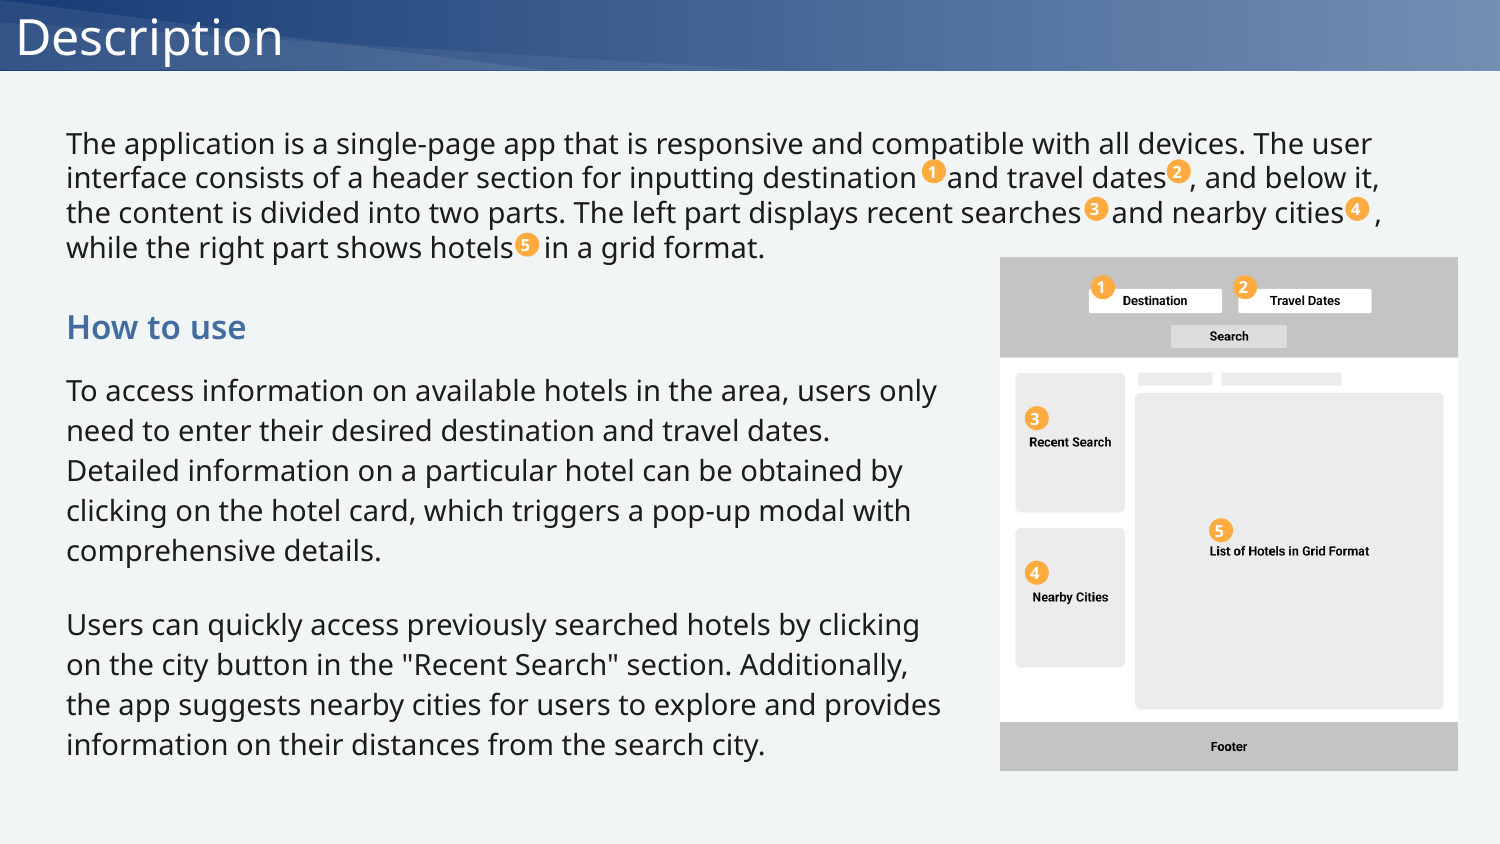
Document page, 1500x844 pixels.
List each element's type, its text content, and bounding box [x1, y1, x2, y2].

text_box 2 [1166, 159, 1191, 184]
text_box 4 [1345, 196, 1370, 221]
text_box 5 [515, 232, 540, 257]
picture [1000, 256, 1458, 771]
list How to use To access information on available hotels in the area, users only need to enter their desired destination and travel dates. Detailed information on a particular hotel can be obtained by clicking on the hotel card, which triggers a pop-up modal with comprehensive details. Users can quickly access previously searched hotels by clicking on the city button in the "Recent Search" section. Additionally, the app suggests nearby cities for users to explore and provides information on their distances from the search city. [51, 290, 961, 818]
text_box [0, 0, 1500, 71]
text_box 1 [921, 159, 947, 184]
text_box 3 [1084, 196, 1109, 221]
list The application is a single-page app that is responsive and compatible with all devices. The user interface consists of a header section for inputting destination and travel dates , and below it, the content is divided into two parts. The left part displays recent searches and nearby cities , while the right part shows hotels in a grid format. [51, 109, 1426, 281]
